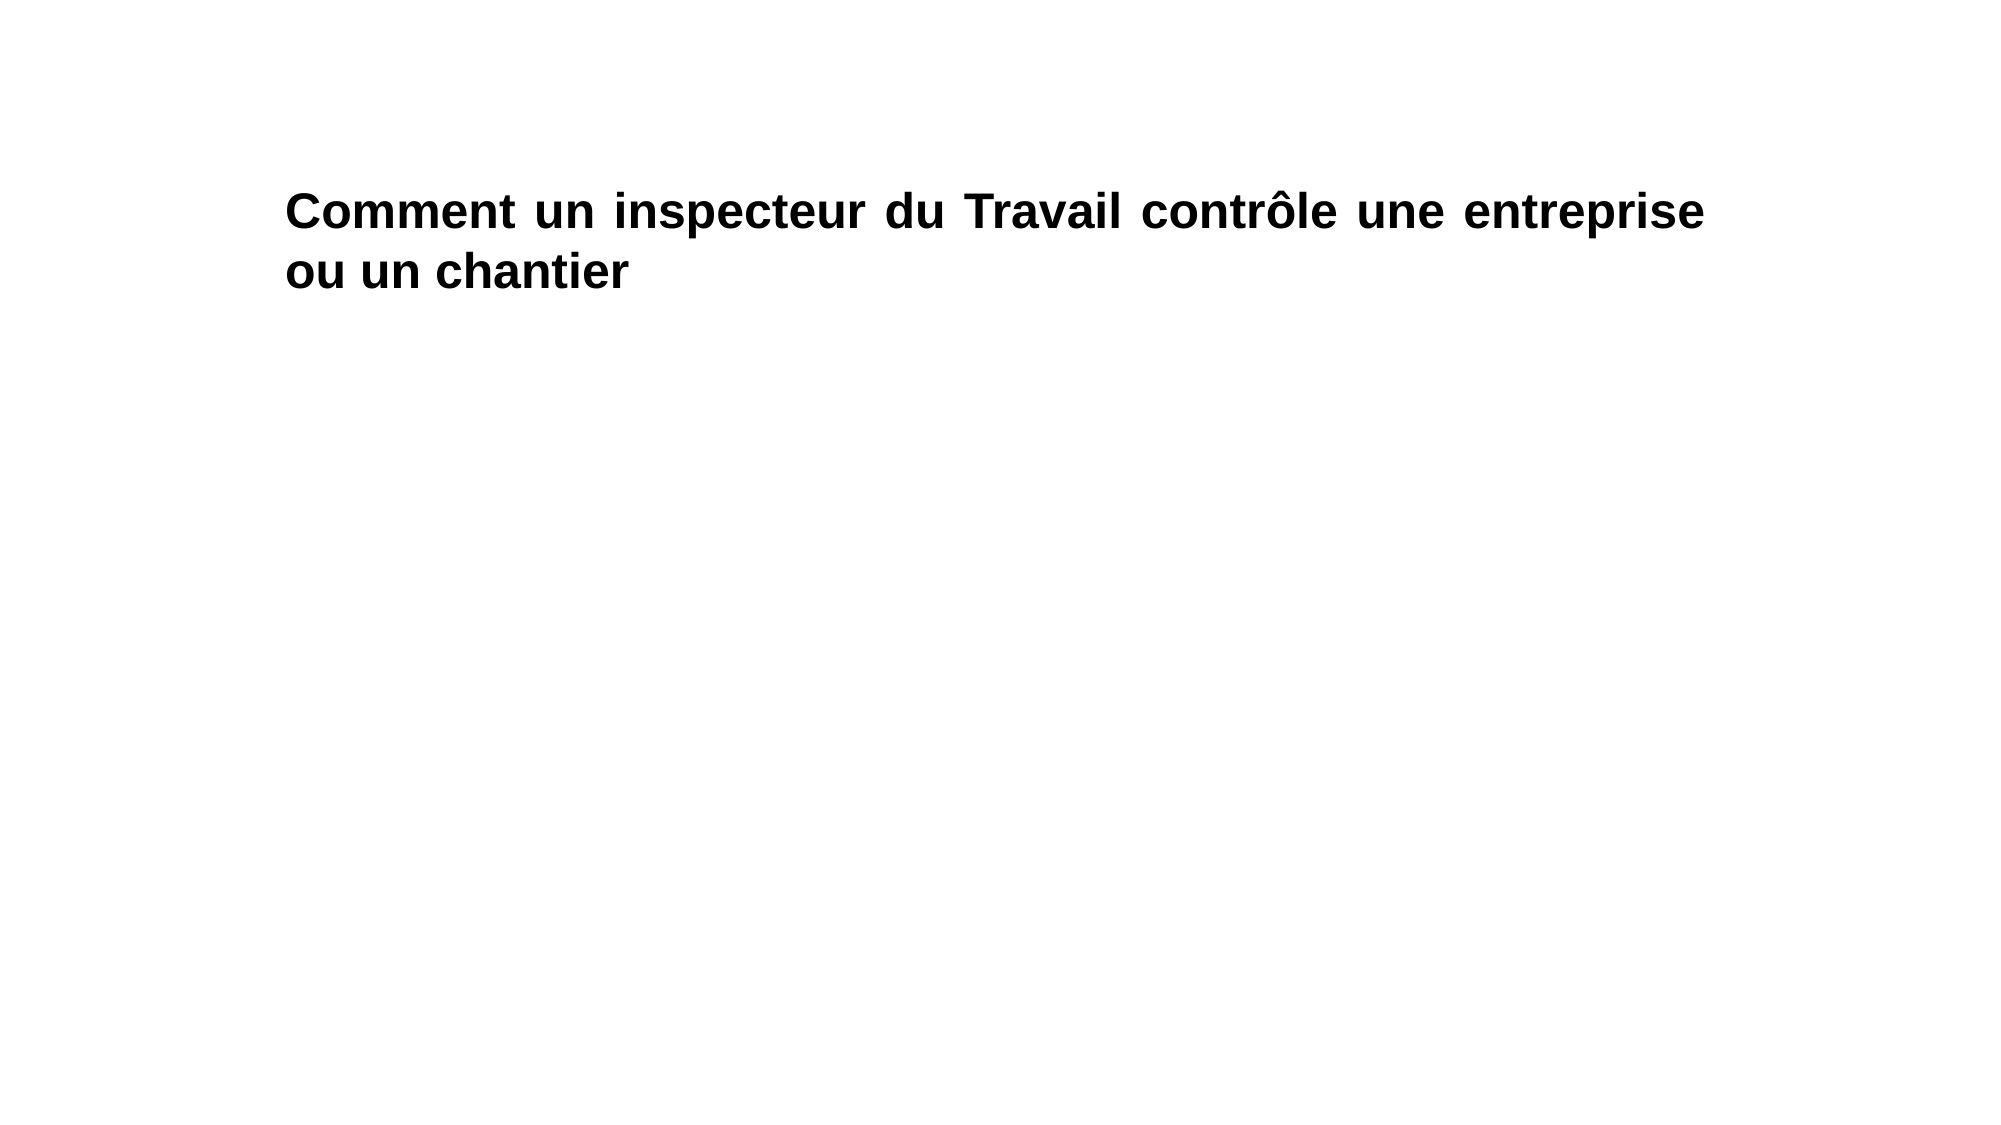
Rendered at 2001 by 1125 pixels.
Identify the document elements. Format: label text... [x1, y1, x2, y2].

text_box Comment un inspecteur du Travail contrôle une entreprise ou un chantier [270, 171, 1721, 307]
